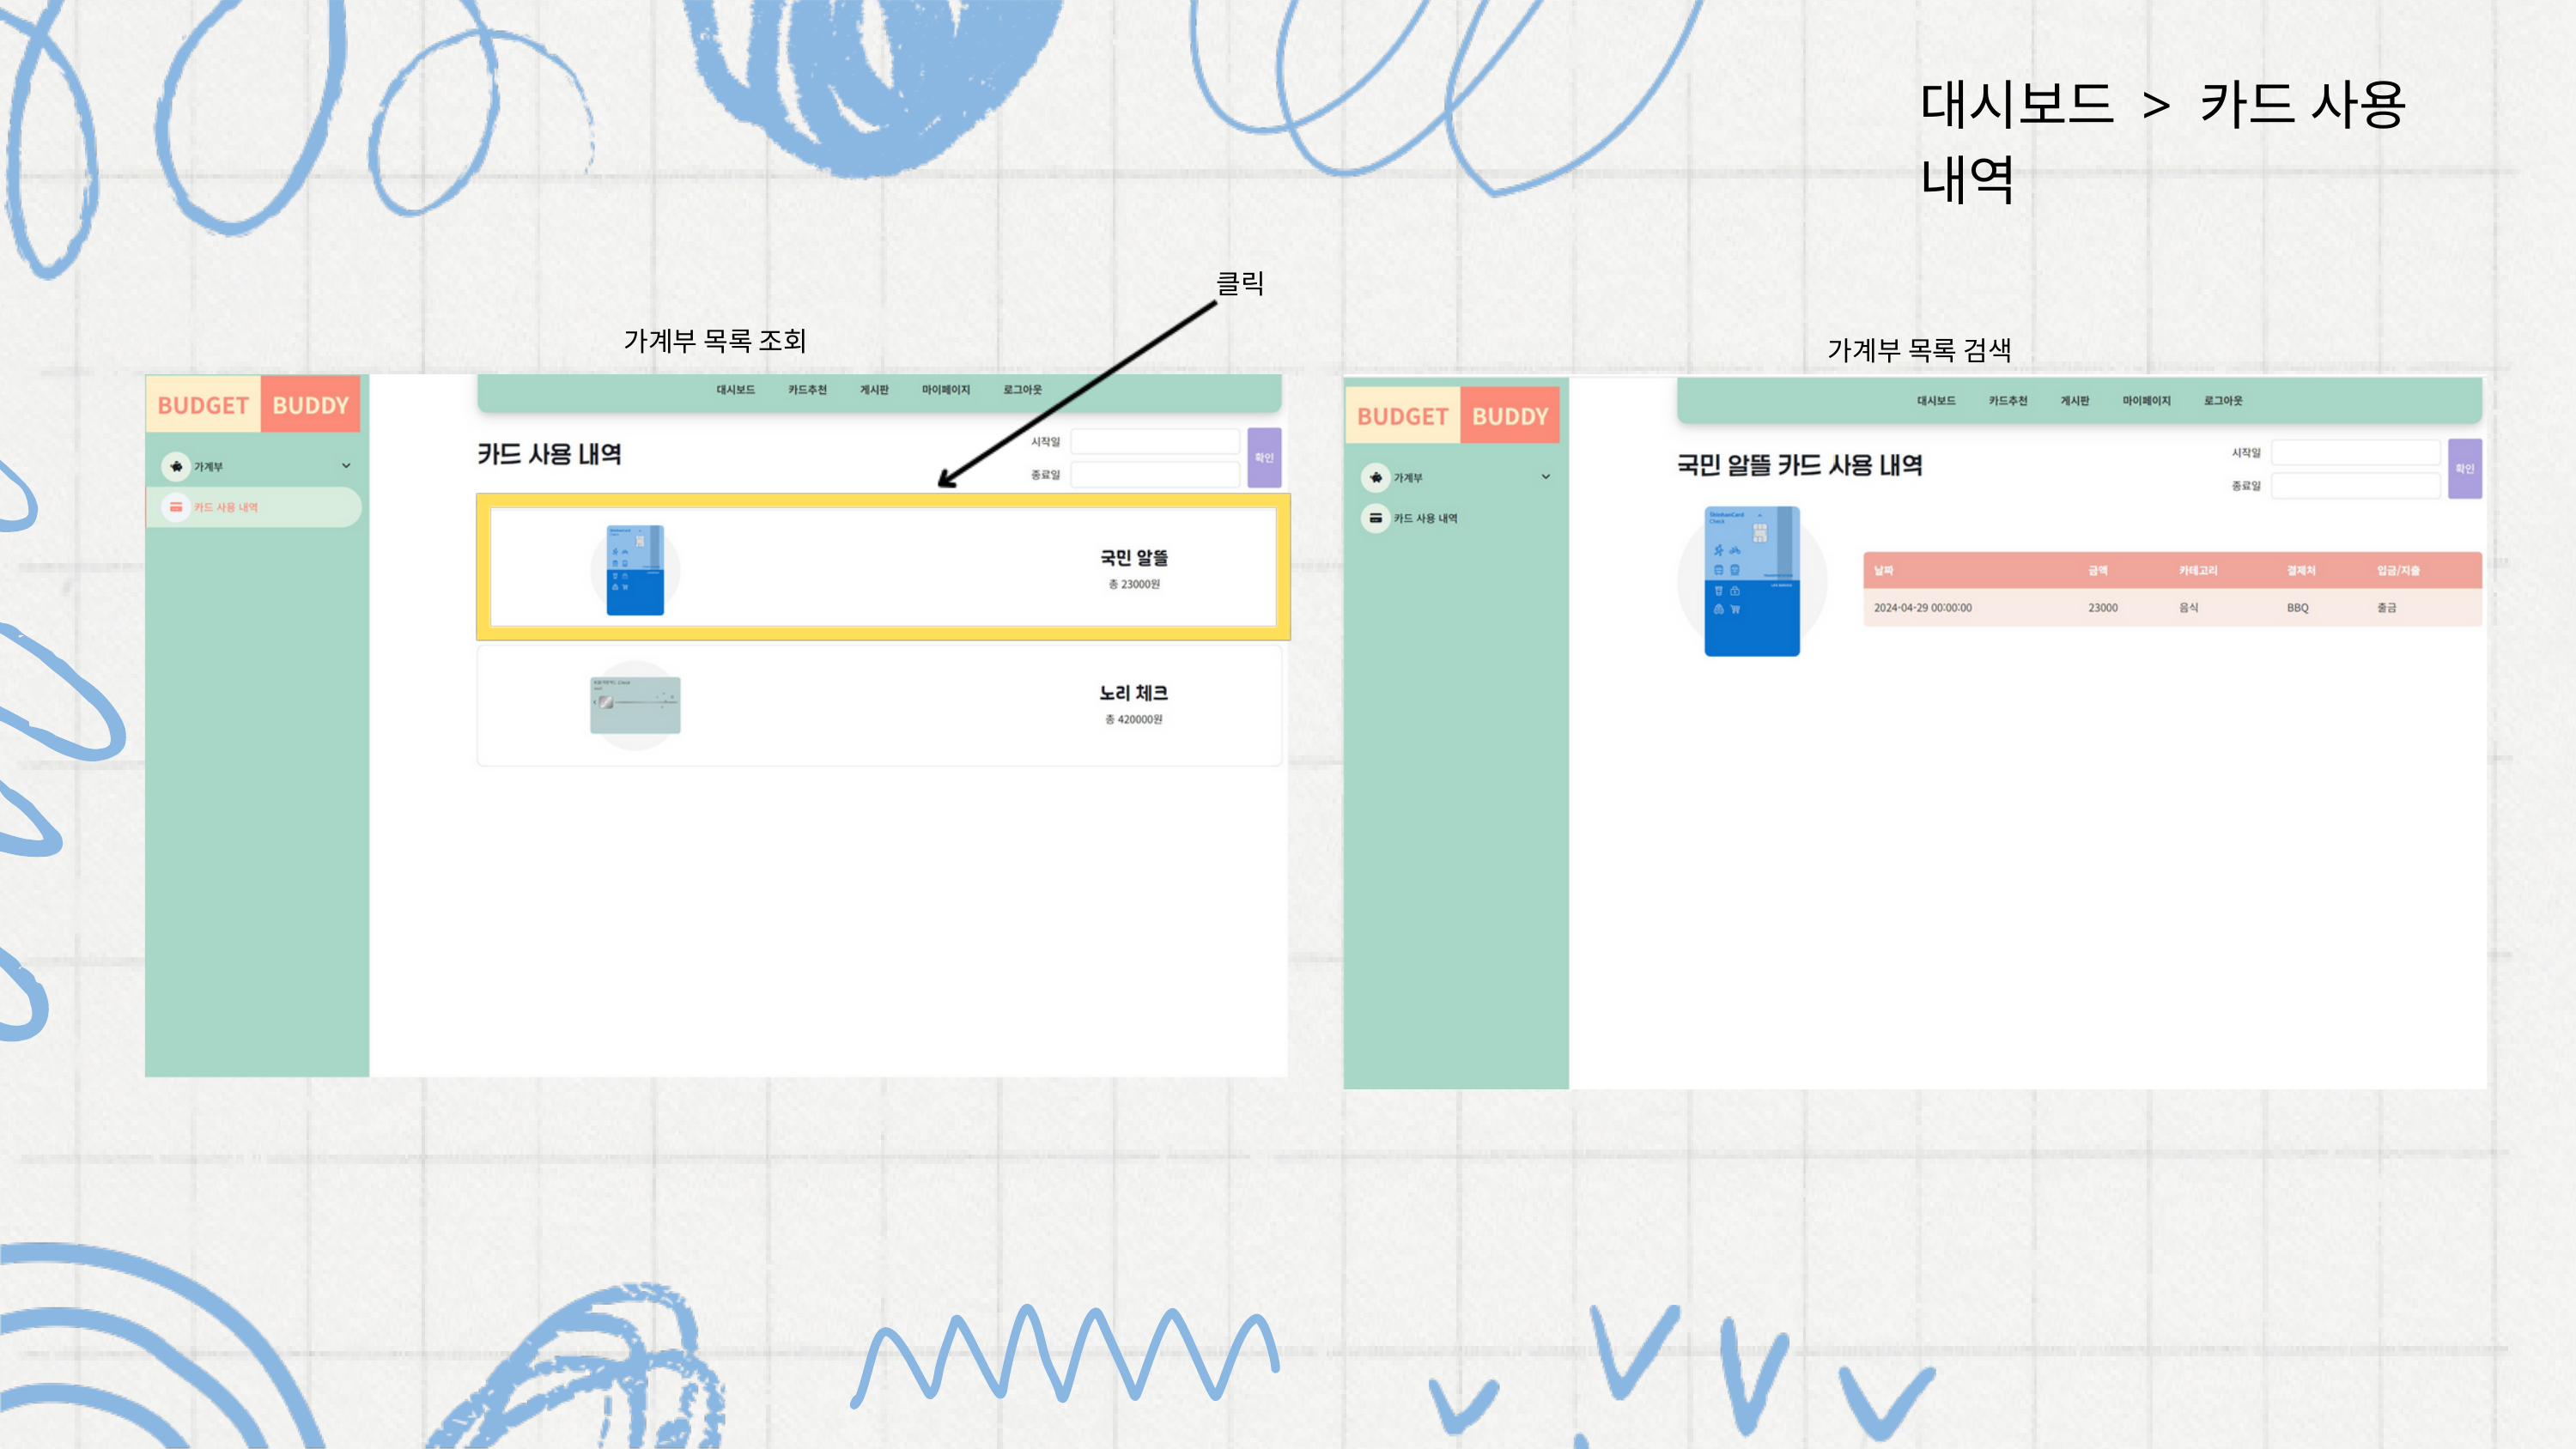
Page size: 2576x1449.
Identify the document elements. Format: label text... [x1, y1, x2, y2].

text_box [0, 941, 50, 1042]
text_box [672, 0, 1823, 208]
text_box [1428, 1305, 2002, 1449]
text_box [144, 374, 2488, 1090]
text_box [0, 0, 595, 282]
text_box 가계부 목록 검색 [1827, 328, 2014, 367]
text_box 클릭 [1216, 262, 1267, 337]
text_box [849, 1303, 1280, 1410]
text_box [468, 291, 1300, 650]
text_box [0, 594, 136, 866]
text_box 가계부 목록 조회 [623, 319, 810, 357]
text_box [0, 376, 39, 534]
text_box 대시보드 > 카드 사용 내역 [1919, 60, 2493, 211]
text_box [0, 0, 2576, 1449]
text_box [0, 1234, 736, 1449]
